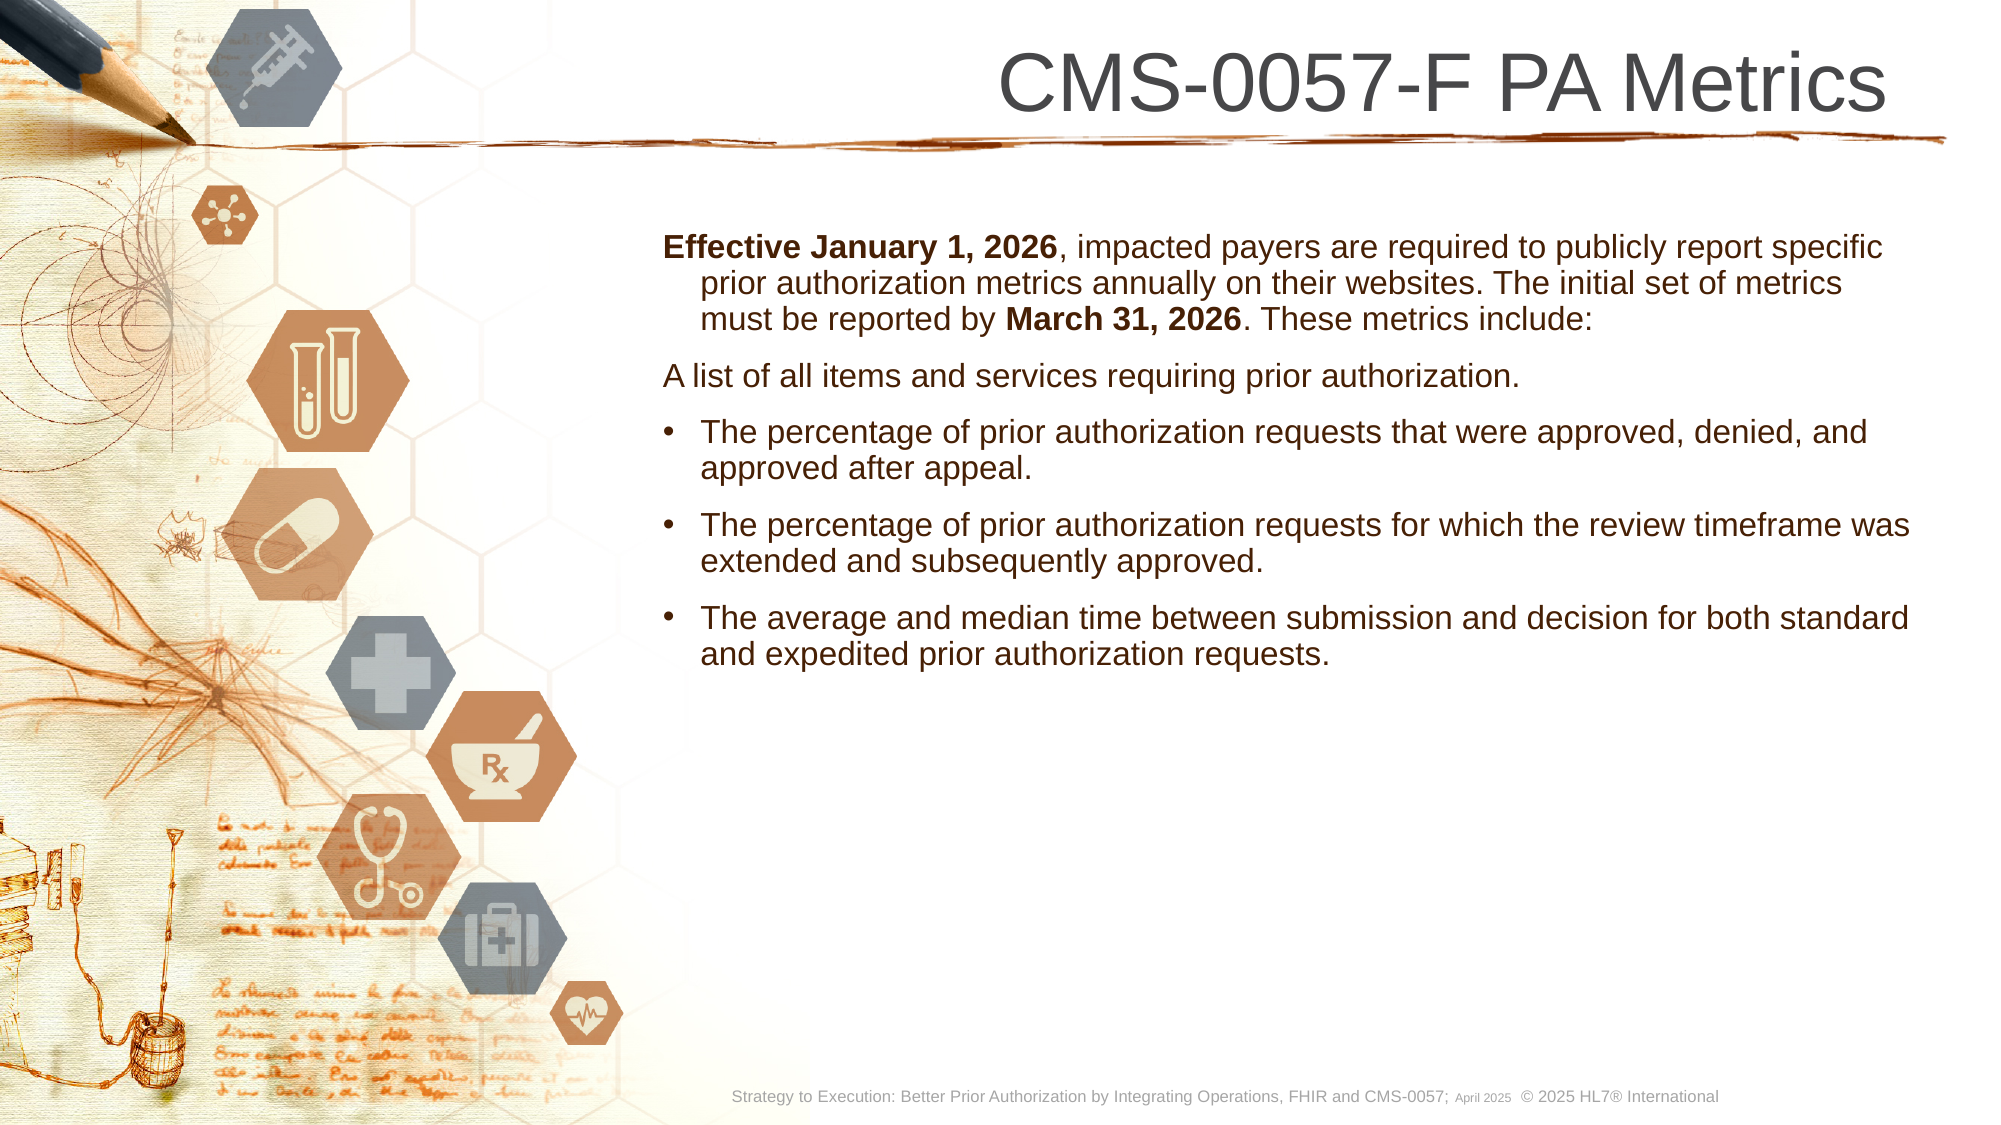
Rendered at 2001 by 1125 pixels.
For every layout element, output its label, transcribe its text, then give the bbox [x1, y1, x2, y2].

list Effective January 1, 2026, impacted payers are required to publicly report specific prior authorization metrics annually on their websites. The initial set of metrics must be reported by March 31, 2026. These metrics include:​ A list of all items and services requiring prior authorization. The percentage of prior authorization requests that were approved, denied, and approved after appeal. The percentage of prior authorization requests for which the review timeframe was extended and subsequently approved.​ The average and median time between submission and decision for both standard and expedited prior authorization requests.​ [648, 222, 1936, 997]
title CMS-0057-F PA Metrics [648, 32, 1904, 160]
picture [0, 0, 1949, 1125]
